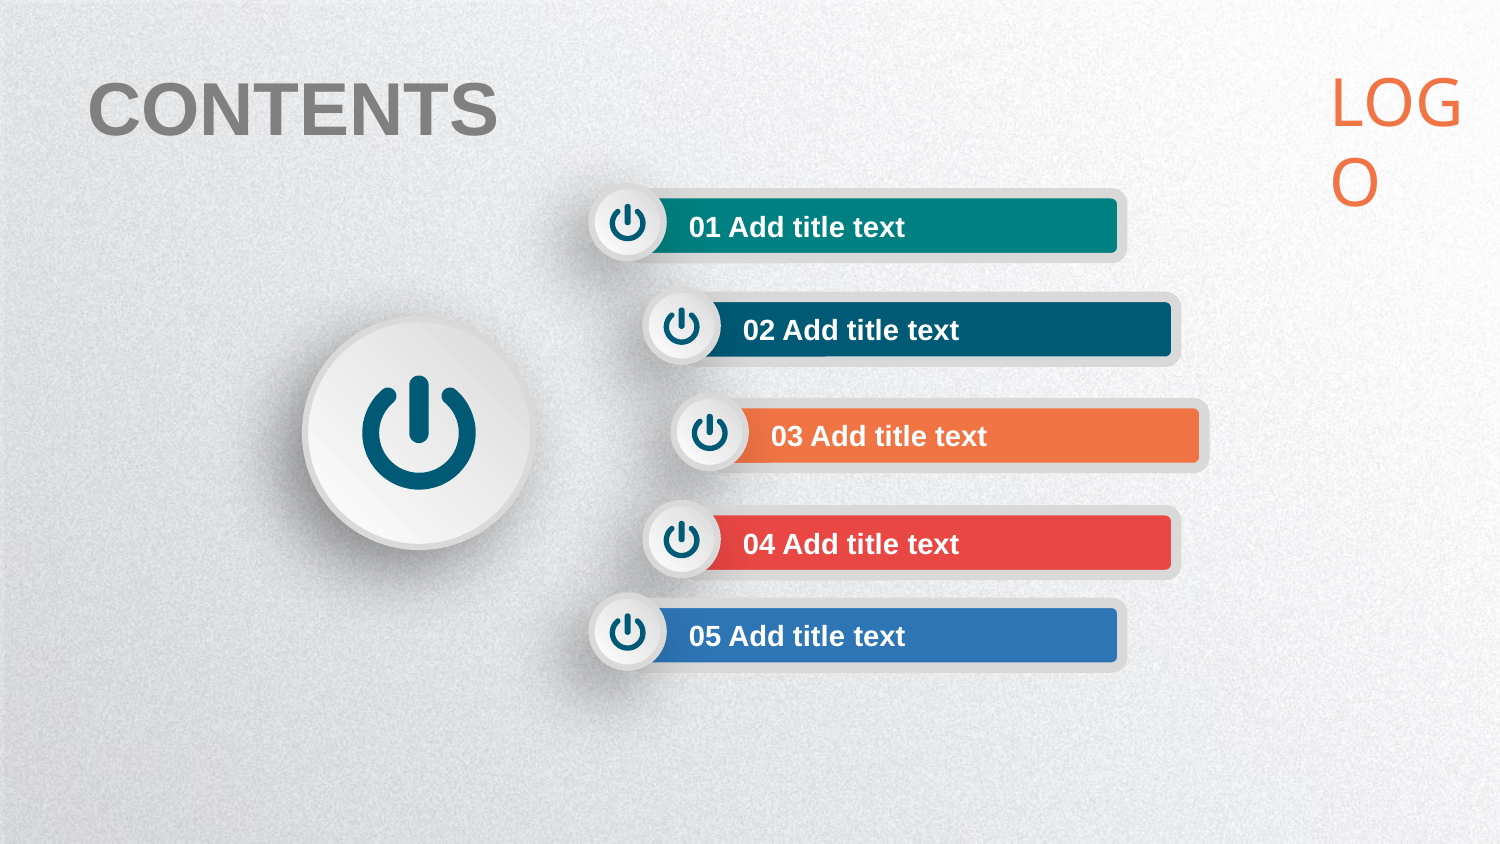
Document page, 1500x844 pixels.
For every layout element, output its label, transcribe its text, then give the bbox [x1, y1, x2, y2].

text_box 04 Add title text [728, 517, 975, 568]
text_box 05 Add title text [674, 610, 921, 660]
picture [0, 0, 1500, 844]
text_box [664, 601, 1124, 669]
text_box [591, 185, 664, 259]
text_box 01 Add title text [674, 200, 921, 251]
text_box 03 Add title text [756, 410, 1003, 461]
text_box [591, 595, 664, 668]
text_box [746, 402, 1206, 469]
text_box [665, 192, 1124, 260]
text_box [718, 295, 1178, 363]
text_box 02 Add title text [728, 304, 975, 354]
text_box [718, 509, 1178, 577]
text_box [645, 289, 718, 362]
text_box LOGO [1315, 52, 1495, 228]
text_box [645, 502, 718, 576]
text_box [304, 318, 534, 547]
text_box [673, 395, 746, 468]
text_box CONTENTS [72, 52, 533, 158]
